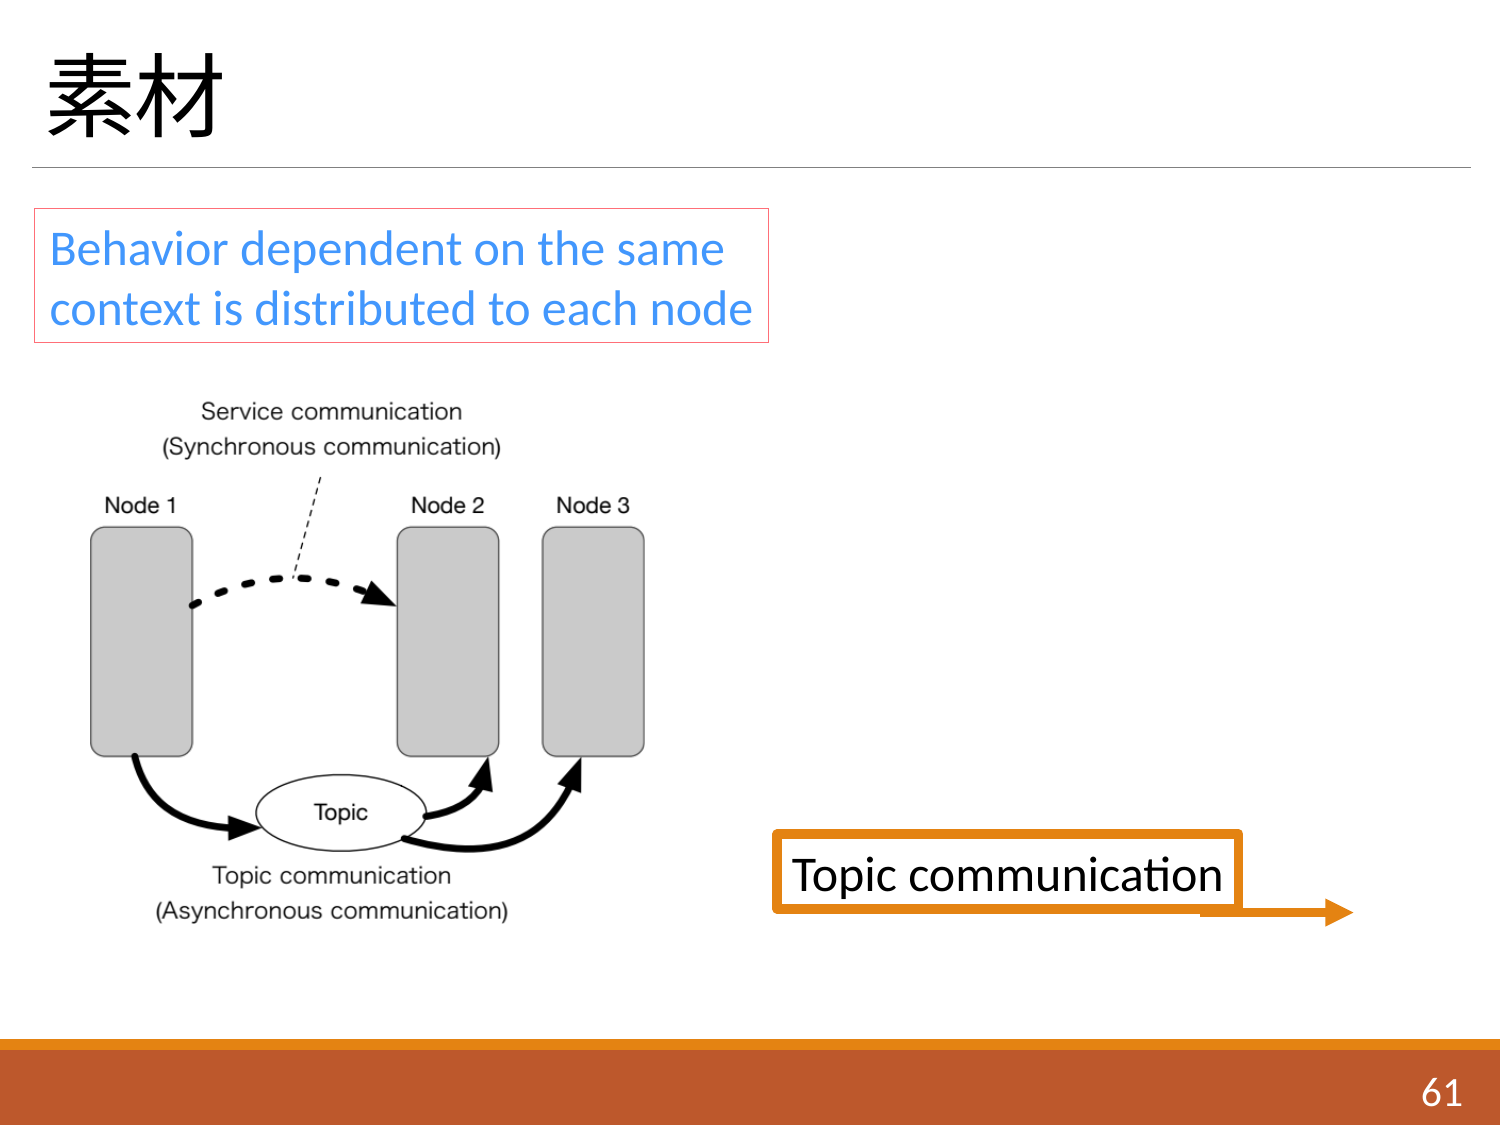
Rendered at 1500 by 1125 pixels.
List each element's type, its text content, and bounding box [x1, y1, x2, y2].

text_box Topic communication [777, 834, 1239, 909]
title 素材 [29, 26, 1479, 157]
text_box Behavior dependent on the same context is distributed to each node [34, 208, 769, 343]
picture [87, 391, 646, 941]
slide_number 60 [1316, 1059, 1479, 1120]
